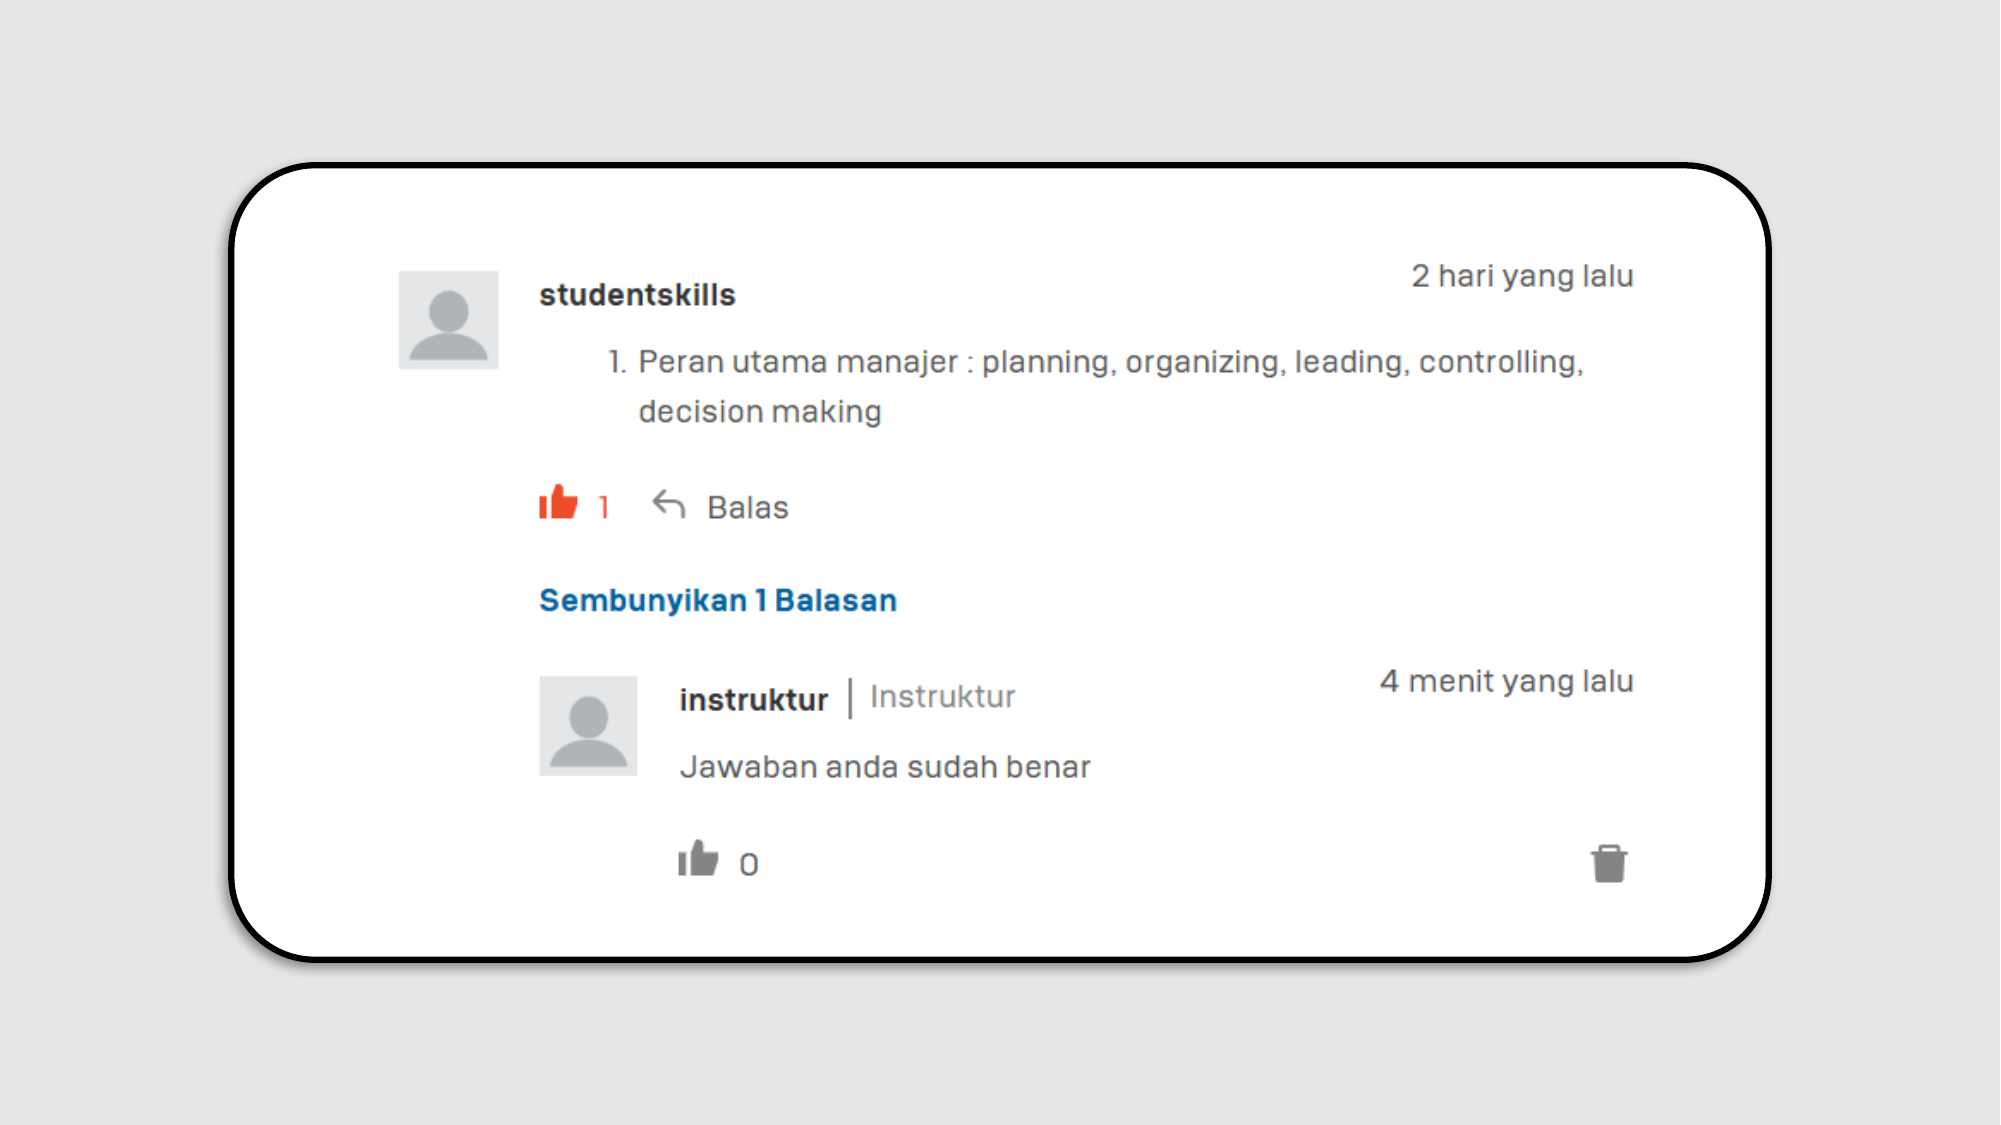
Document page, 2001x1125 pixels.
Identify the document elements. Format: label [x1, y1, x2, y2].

picture [231, 165, 1769, 960]
